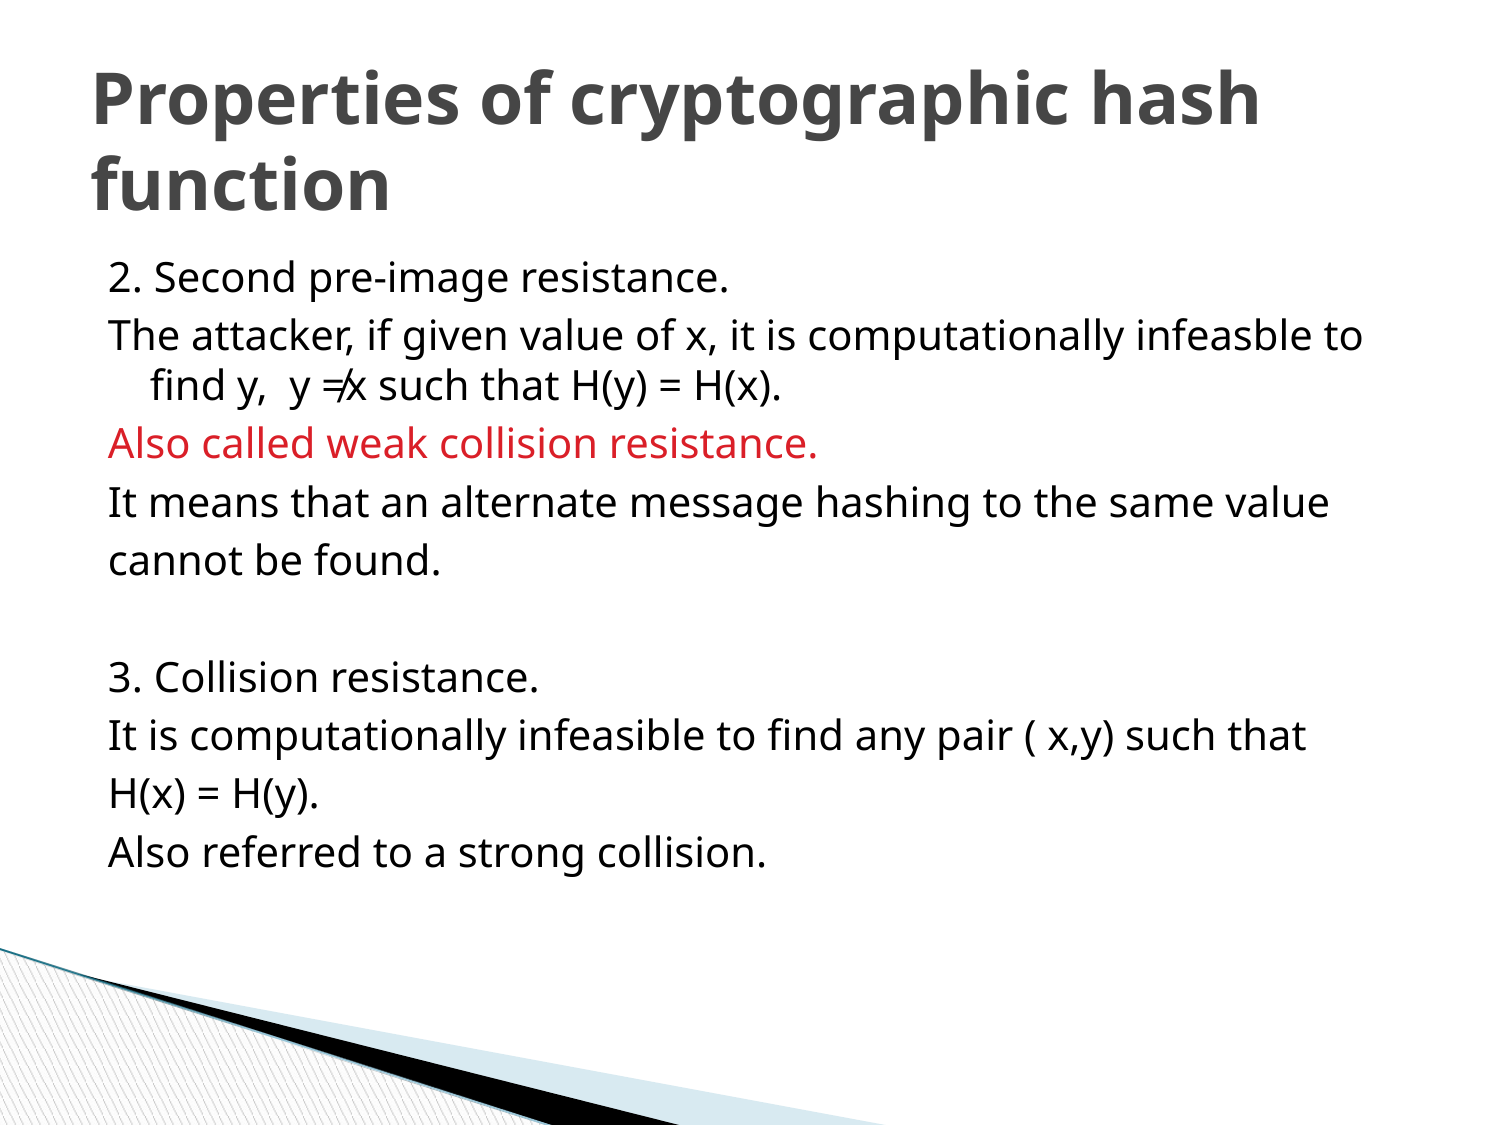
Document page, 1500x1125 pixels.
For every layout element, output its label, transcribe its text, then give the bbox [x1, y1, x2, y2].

list 2. Second pre-image resistance. The attacker, if given value of x, it is computationally infeasble to find y, y ≠x such that H(y) = H(x). Also called weak collision resistance. It means that an alternate message hashing to the same value cannot be found. 3. Collision resistance. It is computationally infeasible to find any pair ( x,y) such that H(x) = H(y). Also referred to a strong collision. [75, 242, 1425, 986]
picture [0, 947, 559, 1125]
title Properties of cryptographic hash function [75, 45, 1425, 233]
